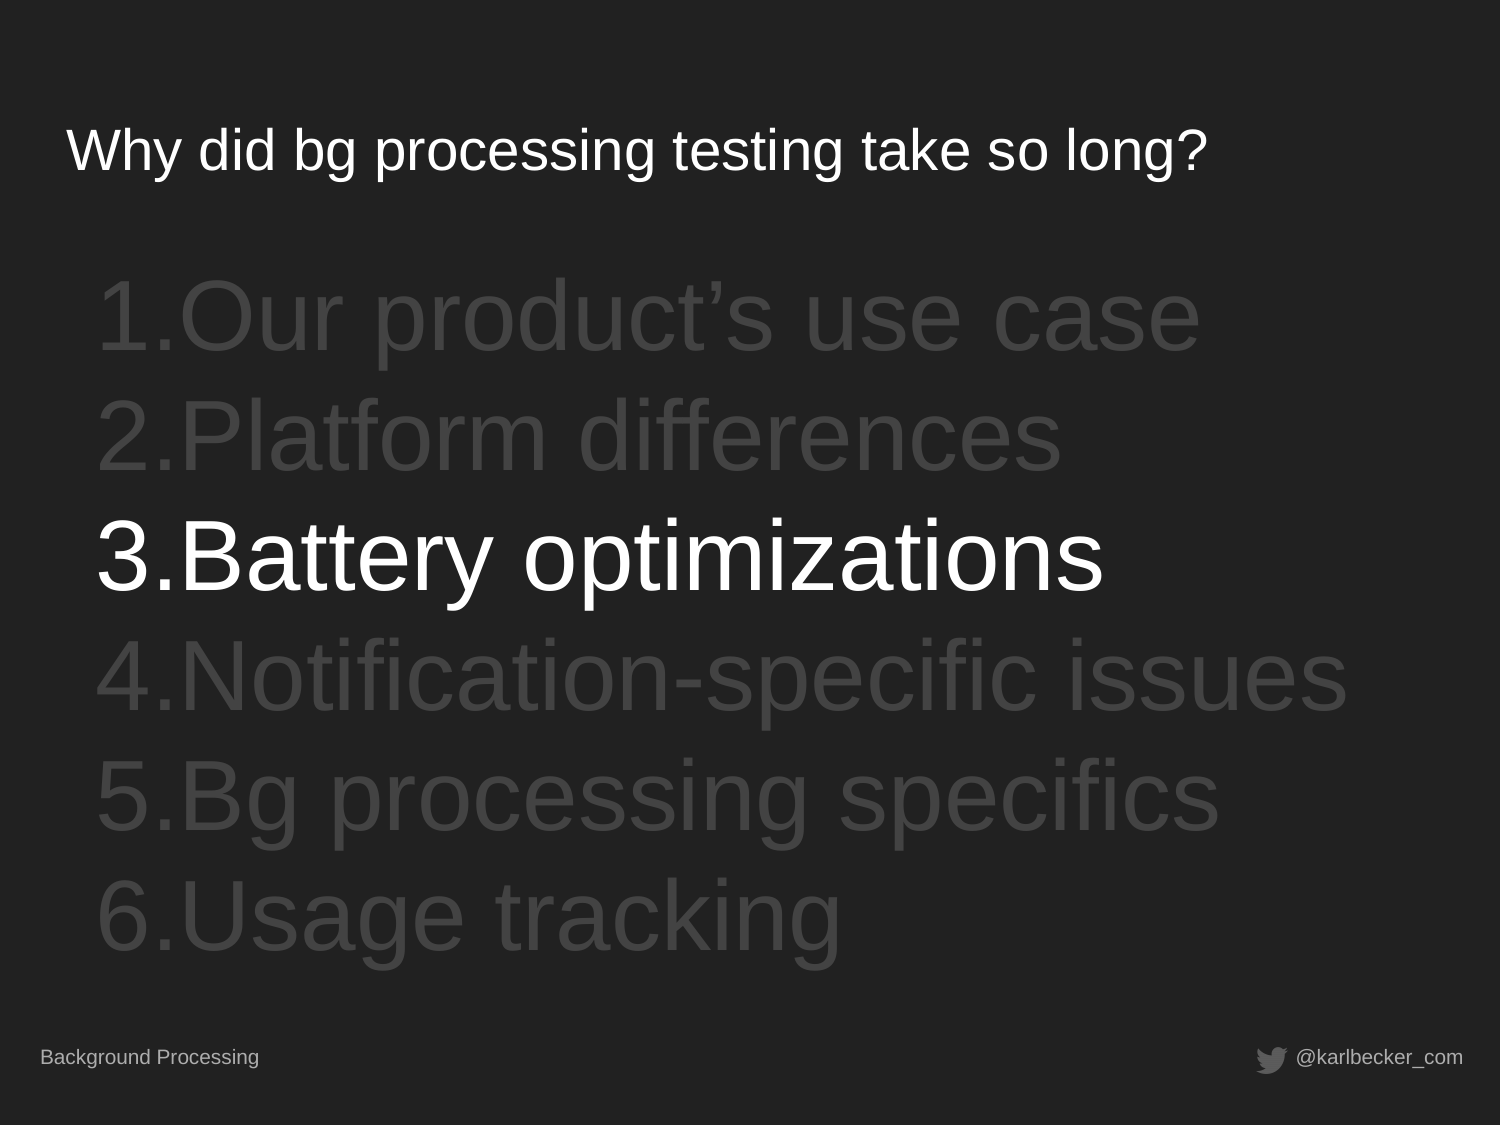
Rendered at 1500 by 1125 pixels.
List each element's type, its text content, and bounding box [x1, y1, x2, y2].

picture [1256, 1044, 1288, 1077]
title Why did bg processing testing take so long? [51, 97, 1449, 223]
title Our product’s use case Platform differences Battery optimizations Notification-specific issues Bg processing specifics Usage tracking [80, 235, 1450, 994]
